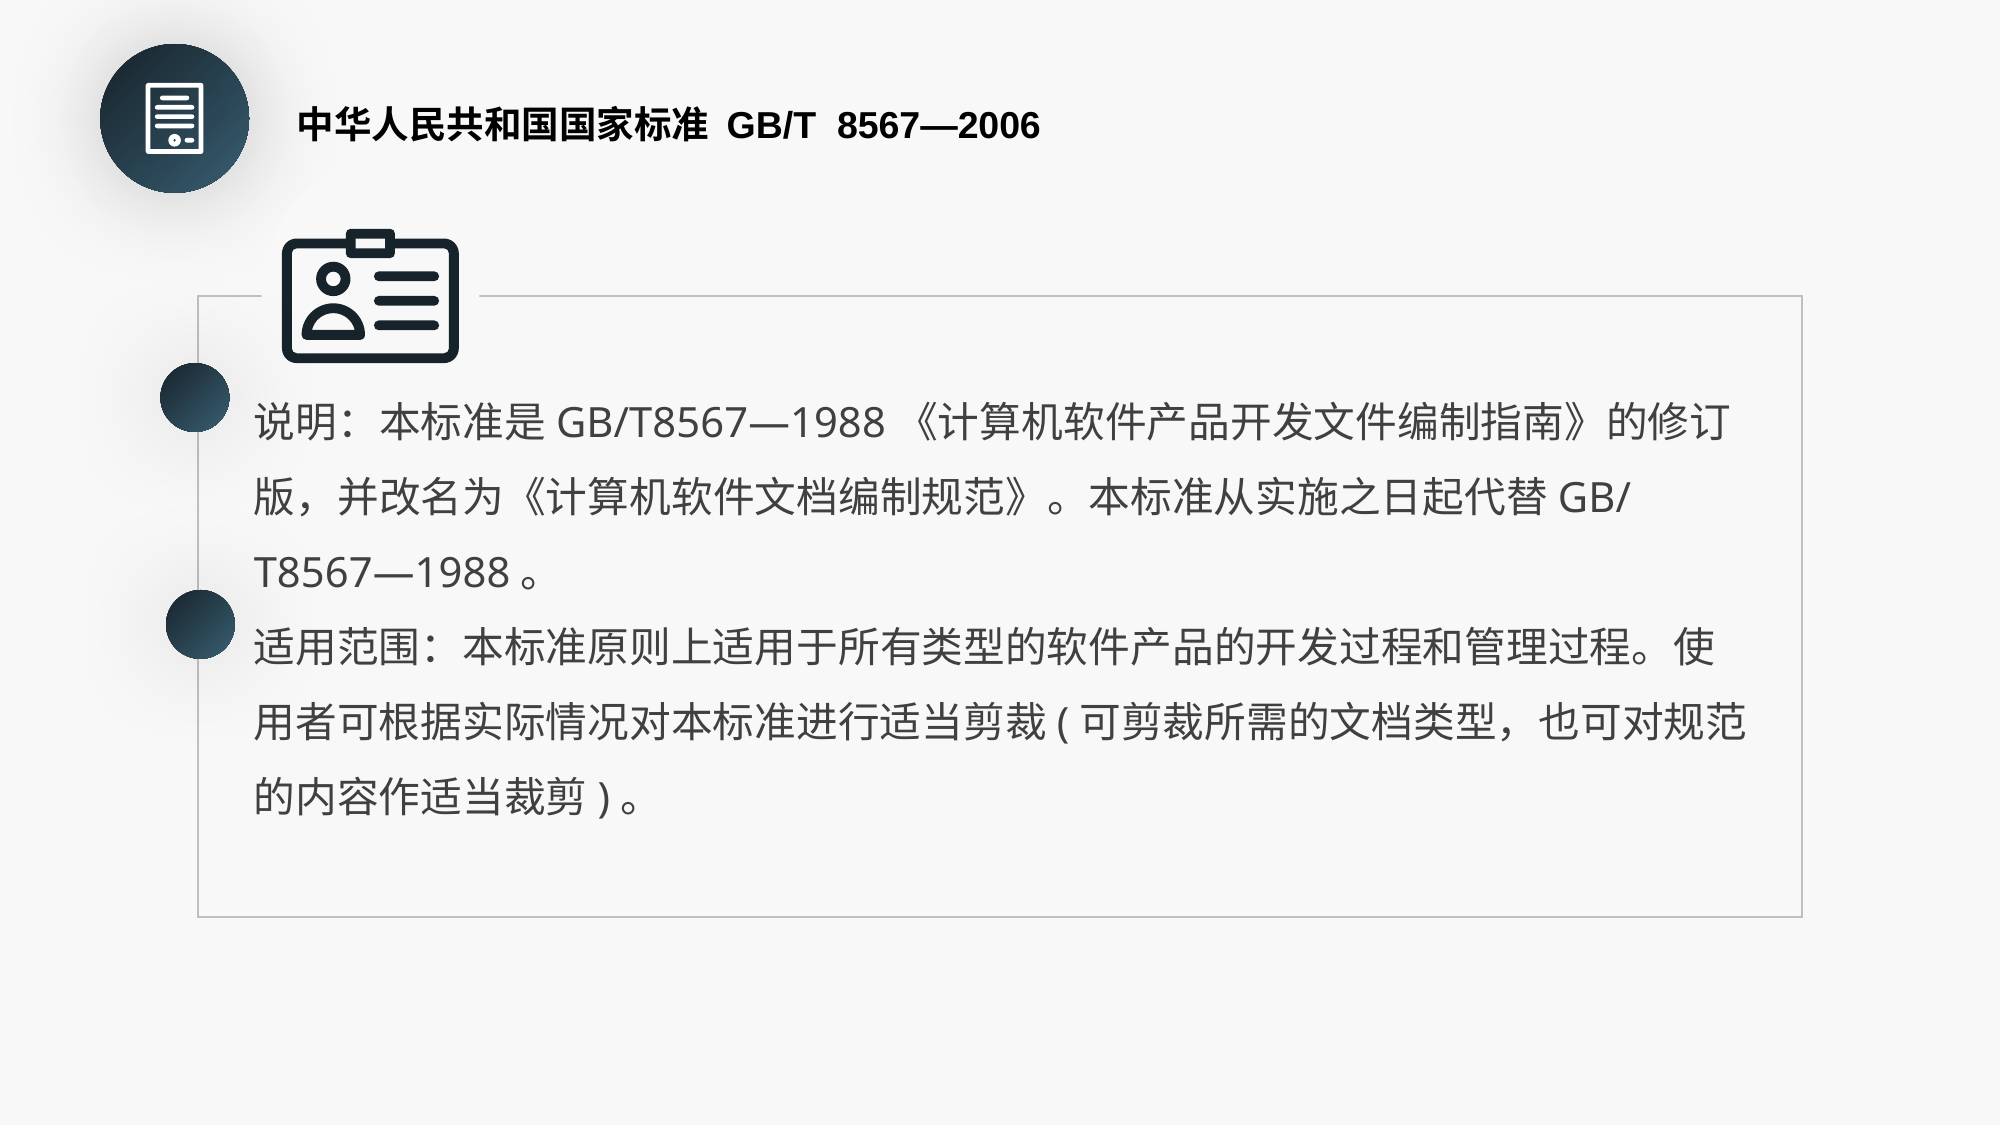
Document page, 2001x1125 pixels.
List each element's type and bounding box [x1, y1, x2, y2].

text_box [100, 43, 1586, 193]
text_box [160, 166, 1803, 917]
